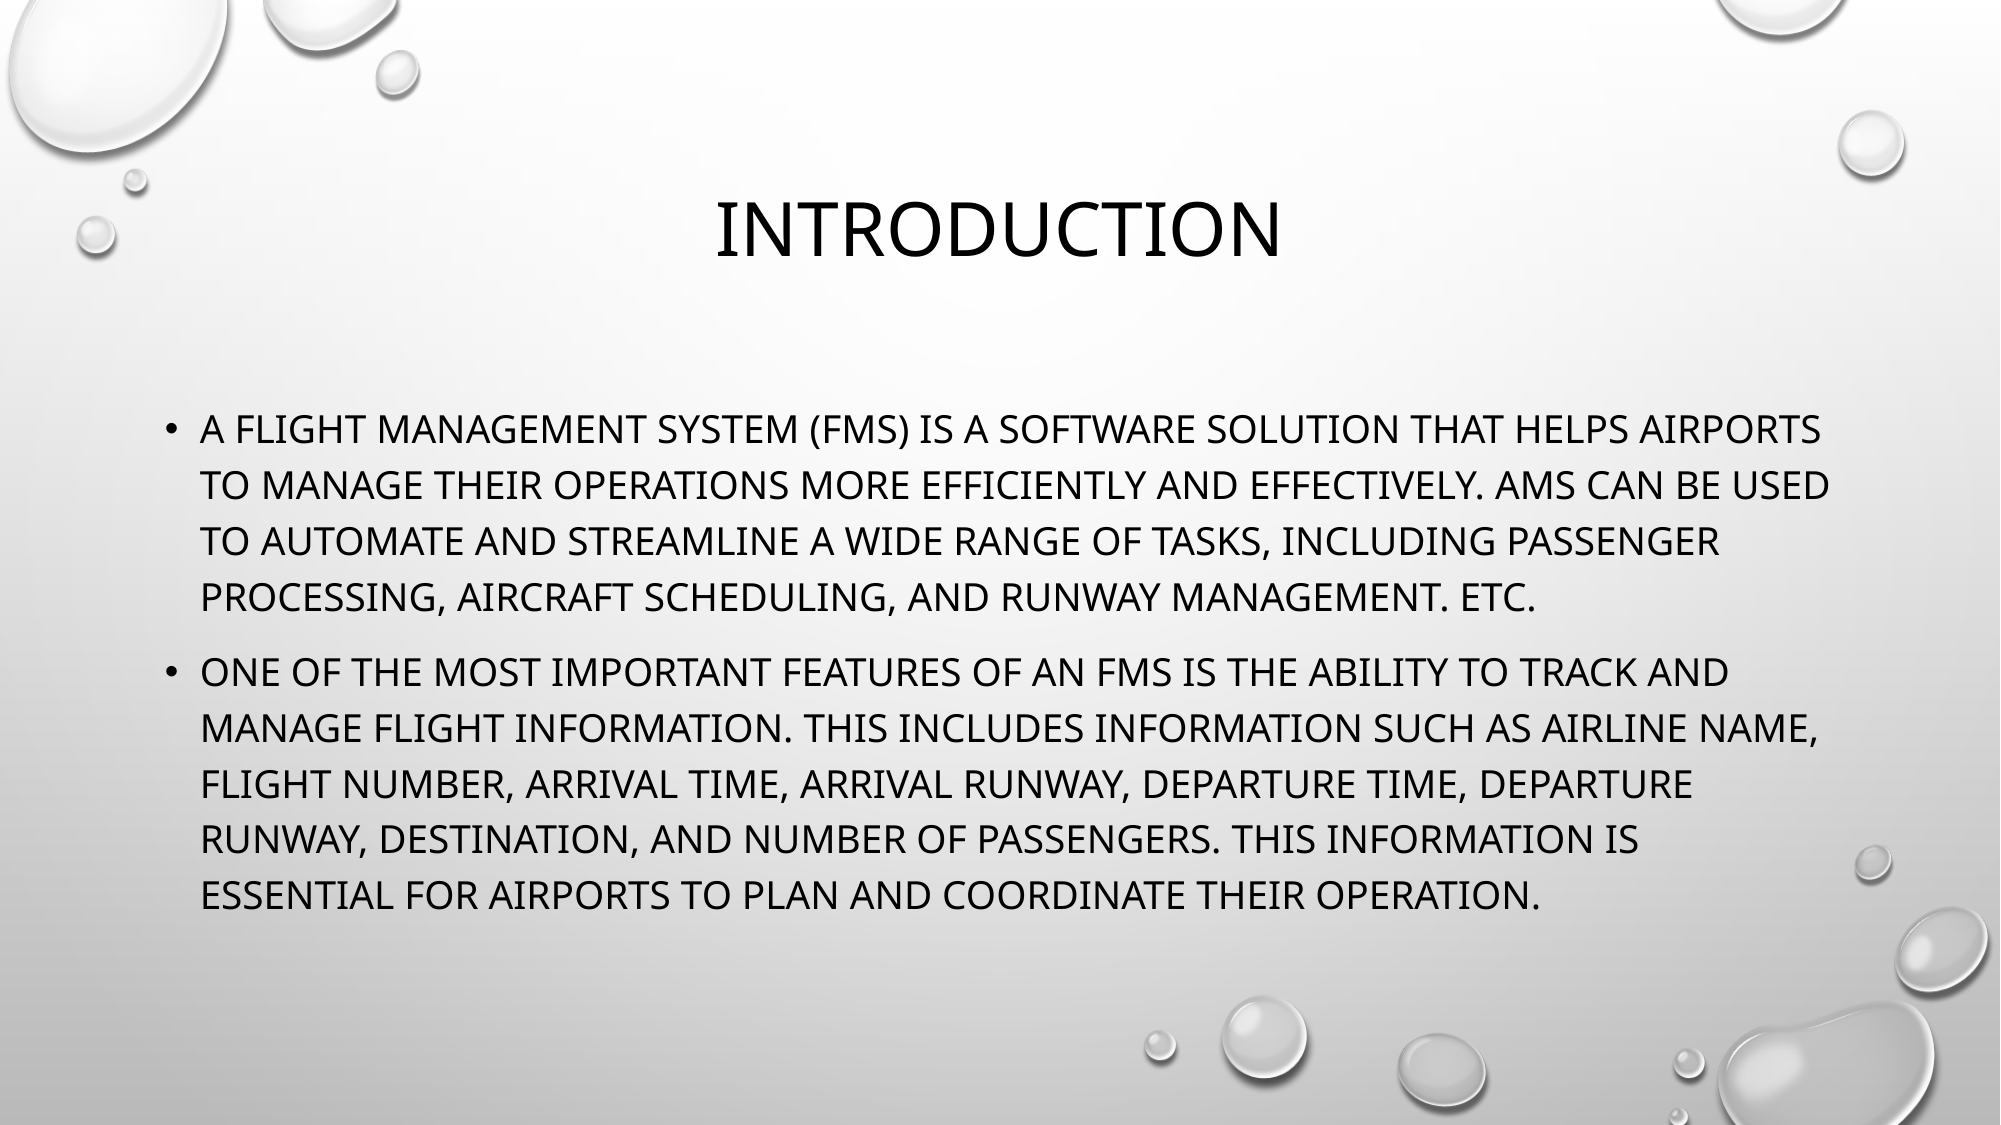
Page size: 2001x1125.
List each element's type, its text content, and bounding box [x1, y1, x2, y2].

title Introduction [149, 101, 1851, 364]
picture [0, 0, 2000, 1125]
list A Flight management system (FMS) is a software solution that helps airports to manage their operations more efficiently and effectively. AMS can be used to automate and streamline a wide range of tasks, including passenger processing, aircraft scheduling, and runway management. Etc. One of the most important features of an fMS is the ability to track and manage flight information. This includes information such as airline name, flight number, arrival time, arrival runway, departure time, departure runway, destination, and number of passengers. This information is essential for airports to plan and coordinate their operation. [149, 388, 1850, 950]
